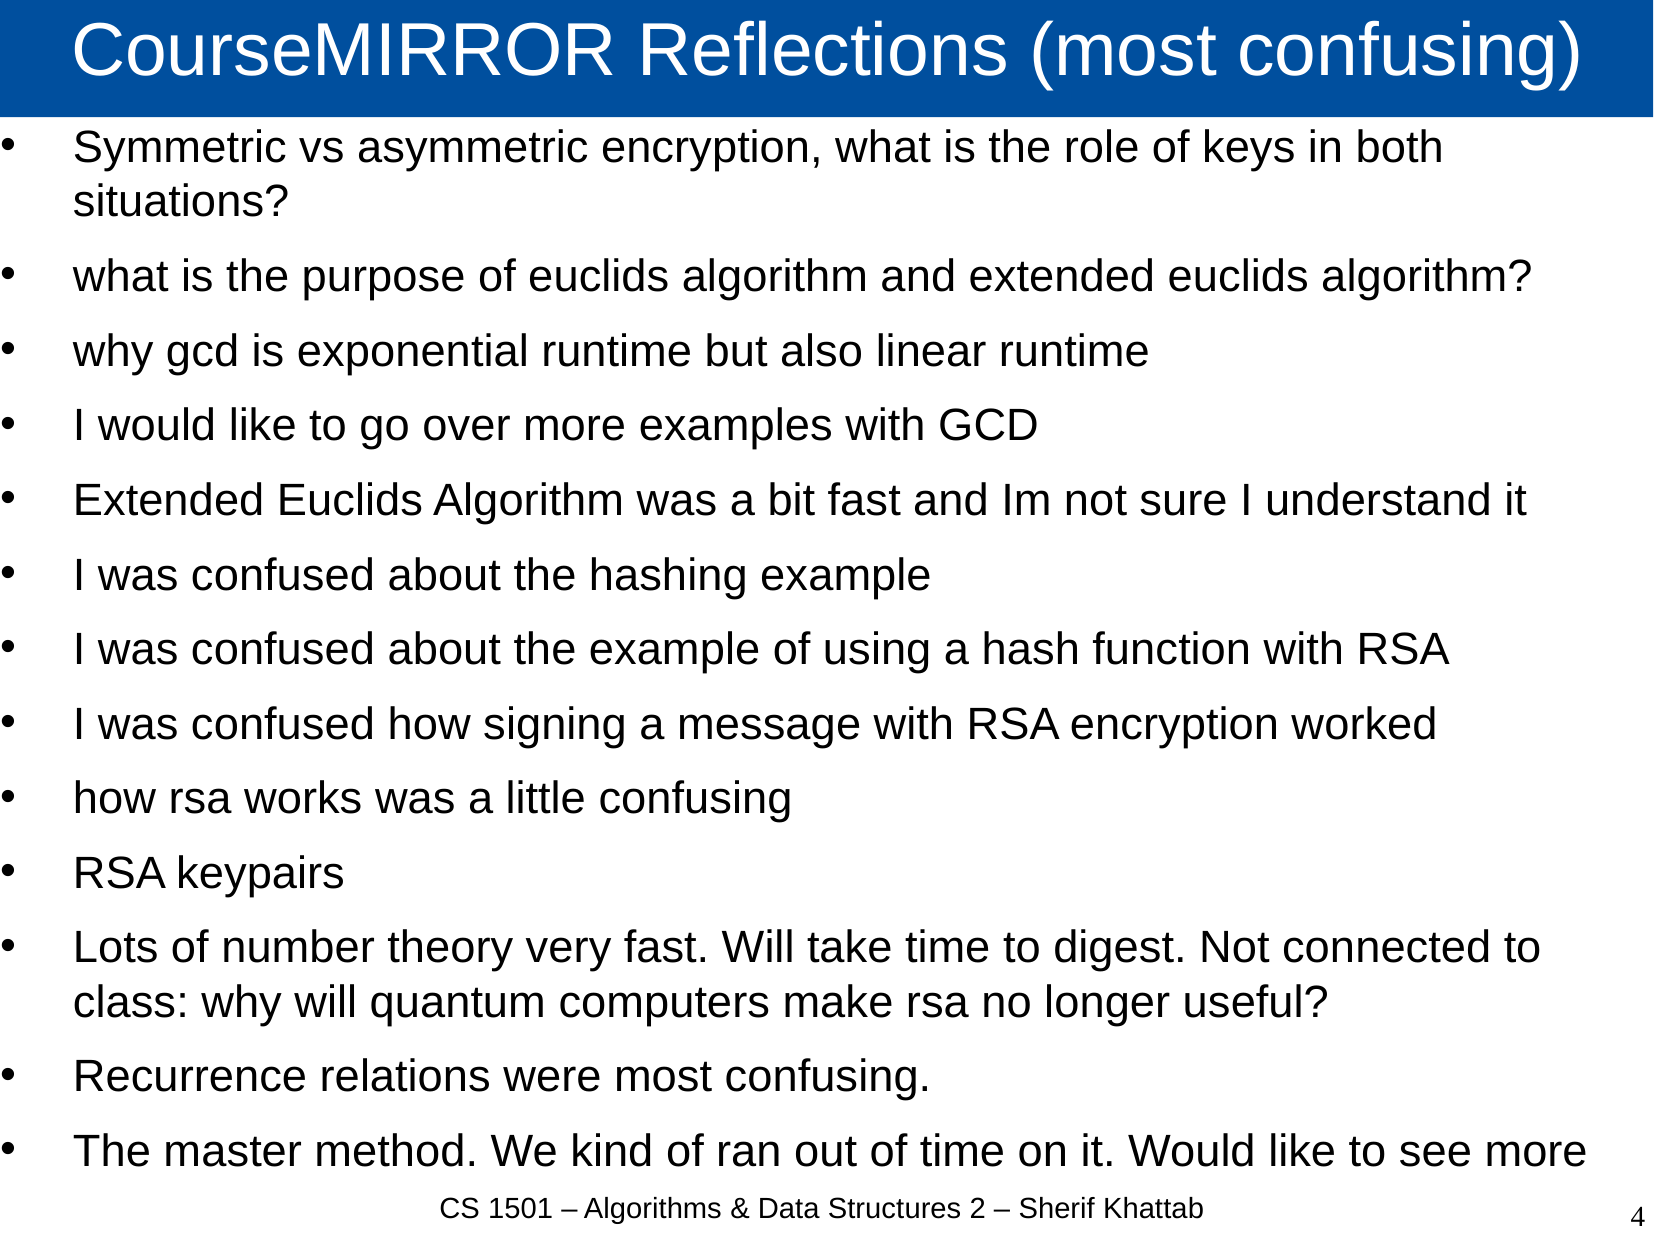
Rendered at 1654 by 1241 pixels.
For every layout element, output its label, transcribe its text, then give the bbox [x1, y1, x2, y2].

slide_number 4 [1265, 1199, 1646, 1241]
title CourseMIRROR Reflections (most confusing) [0, 0, 1654, 117]
footer CS 1501 – Algorithms & Data Structures 2 – Sherif Khattab [407, 1191, 1238, 1241]
list Symmetric vs asymmetric encryption, what is the role of keys in both situations? what is the purpose of euclids algorithm and extended euclids algorithm? why gcd is exponential runtime but also linear runtime I would like to go over more examples with GCD Extended Euclids Algorithm was a bit fast and Im not sure I understand it I was confused about the hashing example I was confused about the example of using a hash function with RSA I was confused how signing a message with RSA encryption worked how rsa works was a little confusing RSA keypairs Lots of number theory very fast. Will take time to digest. Not connected to class: why will quantum computers make rsa no longer useful? Recurrence relations were most confusing. The master method. We kind of ran out of time on it. Would like to see more [0, 117, 1654, 1195]
